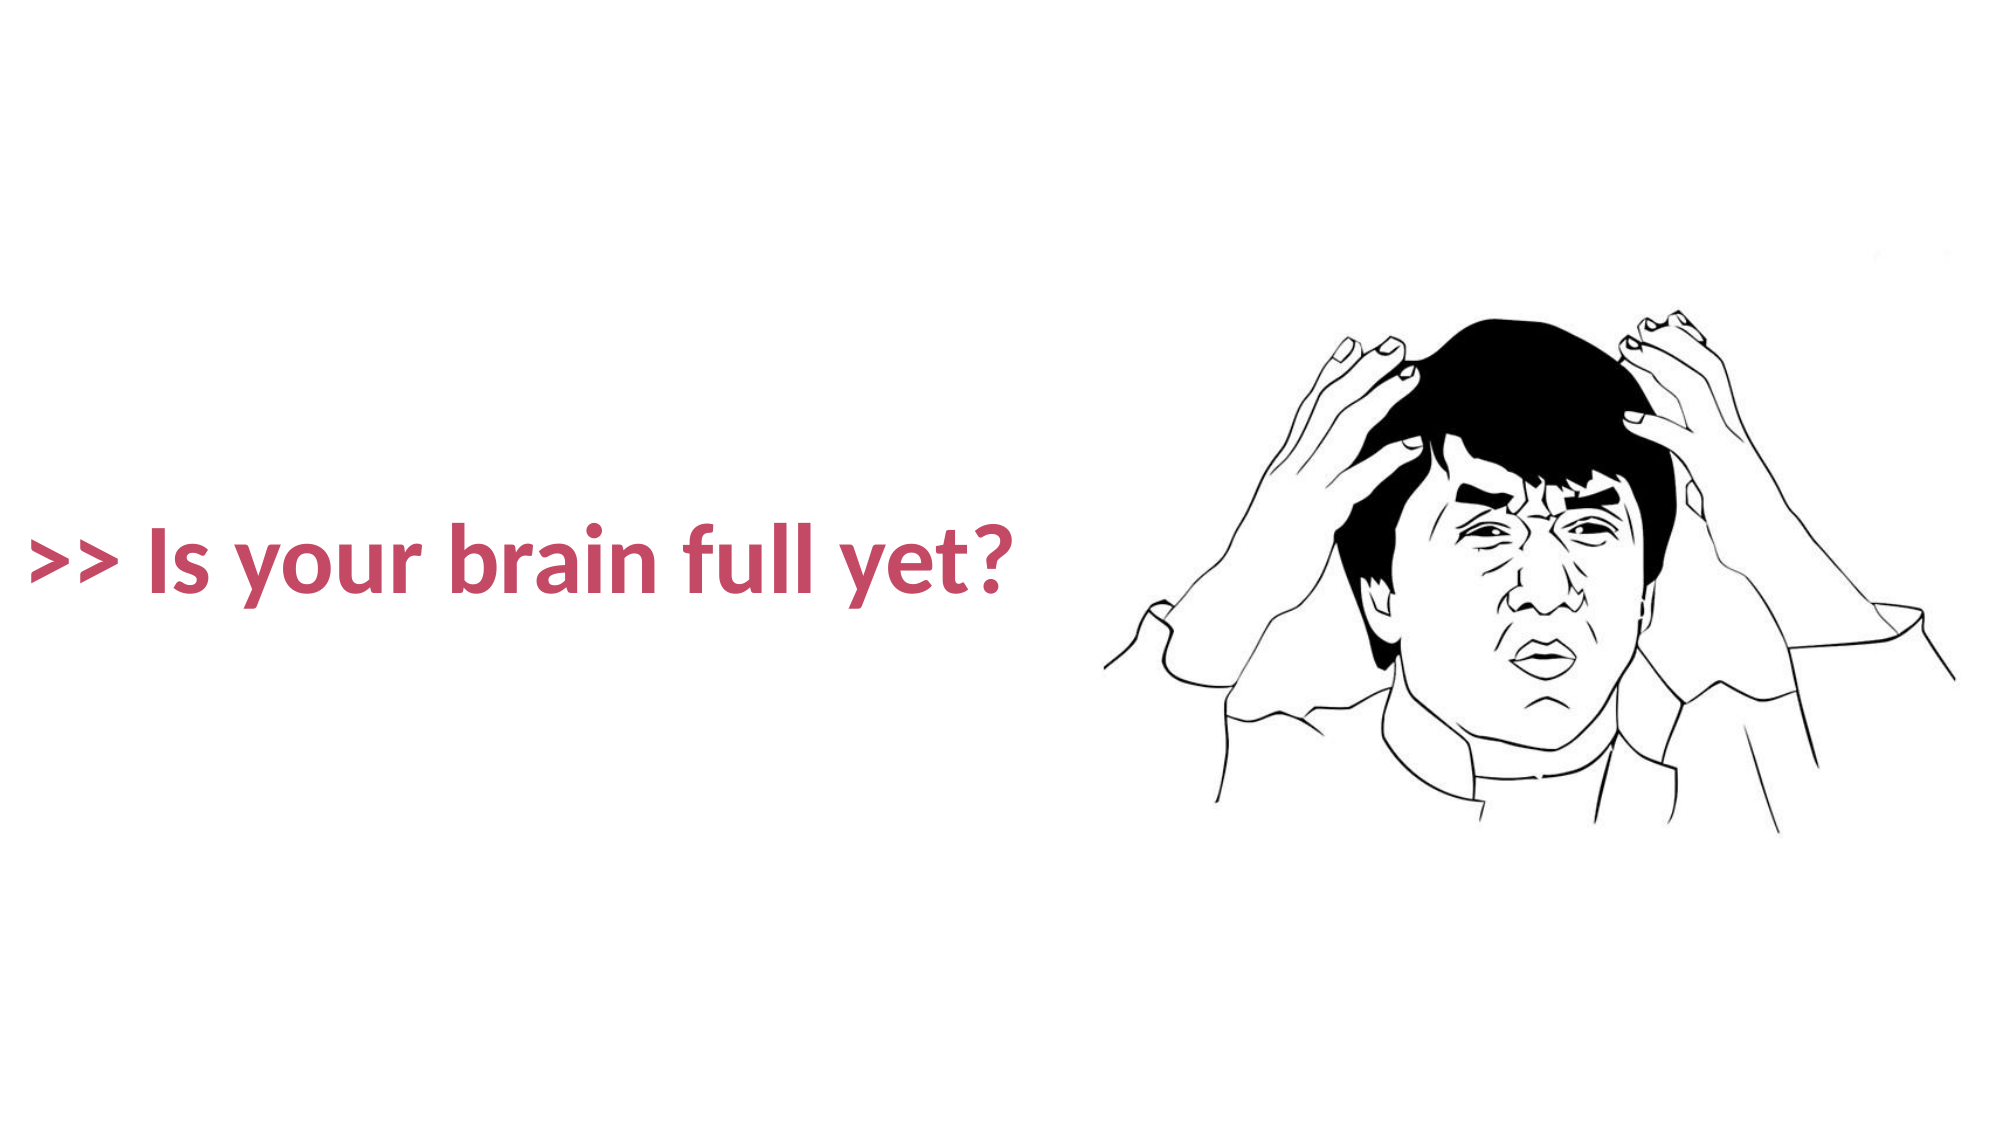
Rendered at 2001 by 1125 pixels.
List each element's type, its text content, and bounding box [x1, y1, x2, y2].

title >> Is your brain full yet? [23, 469, 1042, 656]
picture [1090, 24, 1968, 1101]
